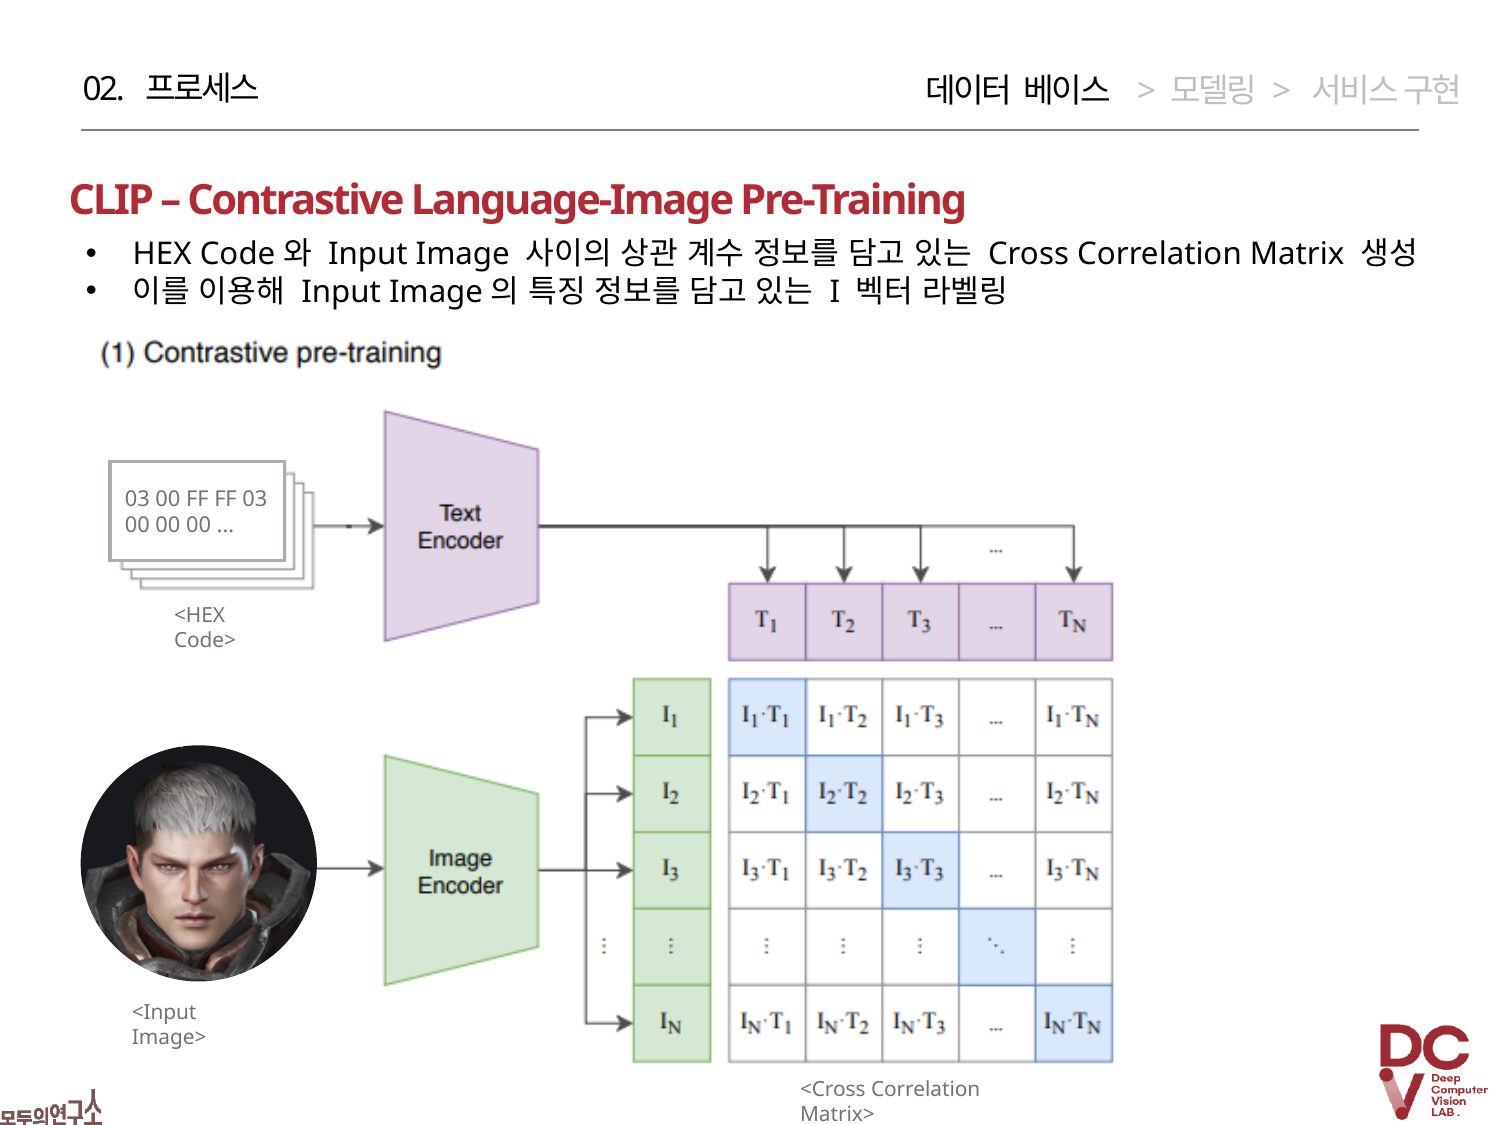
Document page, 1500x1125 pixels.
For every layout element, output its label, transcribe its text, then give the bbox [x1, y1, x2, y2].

picture [80, 326, 1152, 1089]
text_box 02. 프로세스 [82, 67, 261, 108]
text_box 데이터 베이스 > 모델링 > 서비스 구현 [926, 68, 1461, 109]
text_box CLIP – Contrastive Language-Image Pre-Training [68, 172, 967, 223]
text_box HEX Code와 Input Image 사이의 상관 계수 정보를 담고 있는 Cross Correlation Matrix 생성 이를 이용해 Input Image의 특징 정보를 담고 있는 I 벡터 라벨링 [85, 233, 1420, 309]
text_box <Cross Correlation Matrix> [785, 1089, 1058, 1125]
